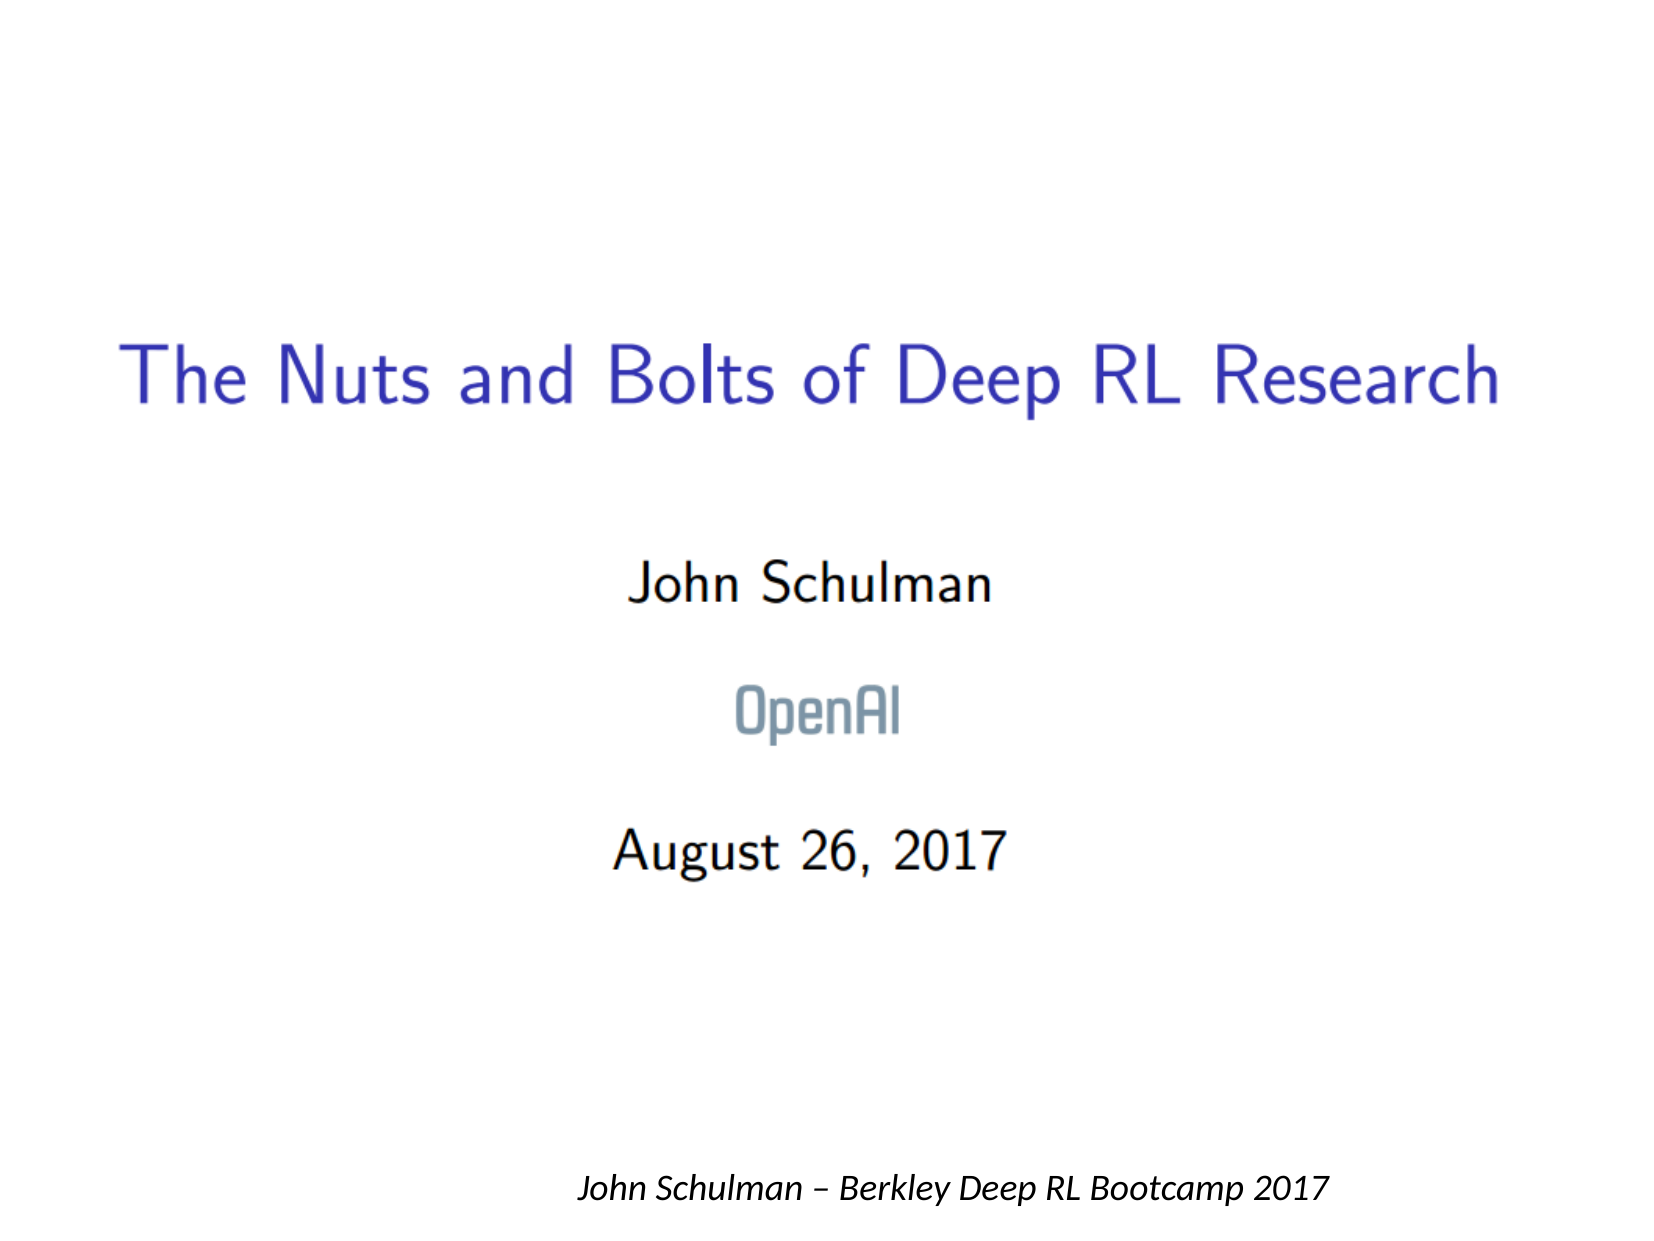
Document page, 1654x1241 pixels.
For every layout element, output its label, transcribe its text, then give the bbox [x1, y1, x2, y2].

picture [69, 281, 1585, 959]
text_box John Schulman – Berkley Deep RL Bootcamp 2017 [562, 1155, 1366, 1216]
